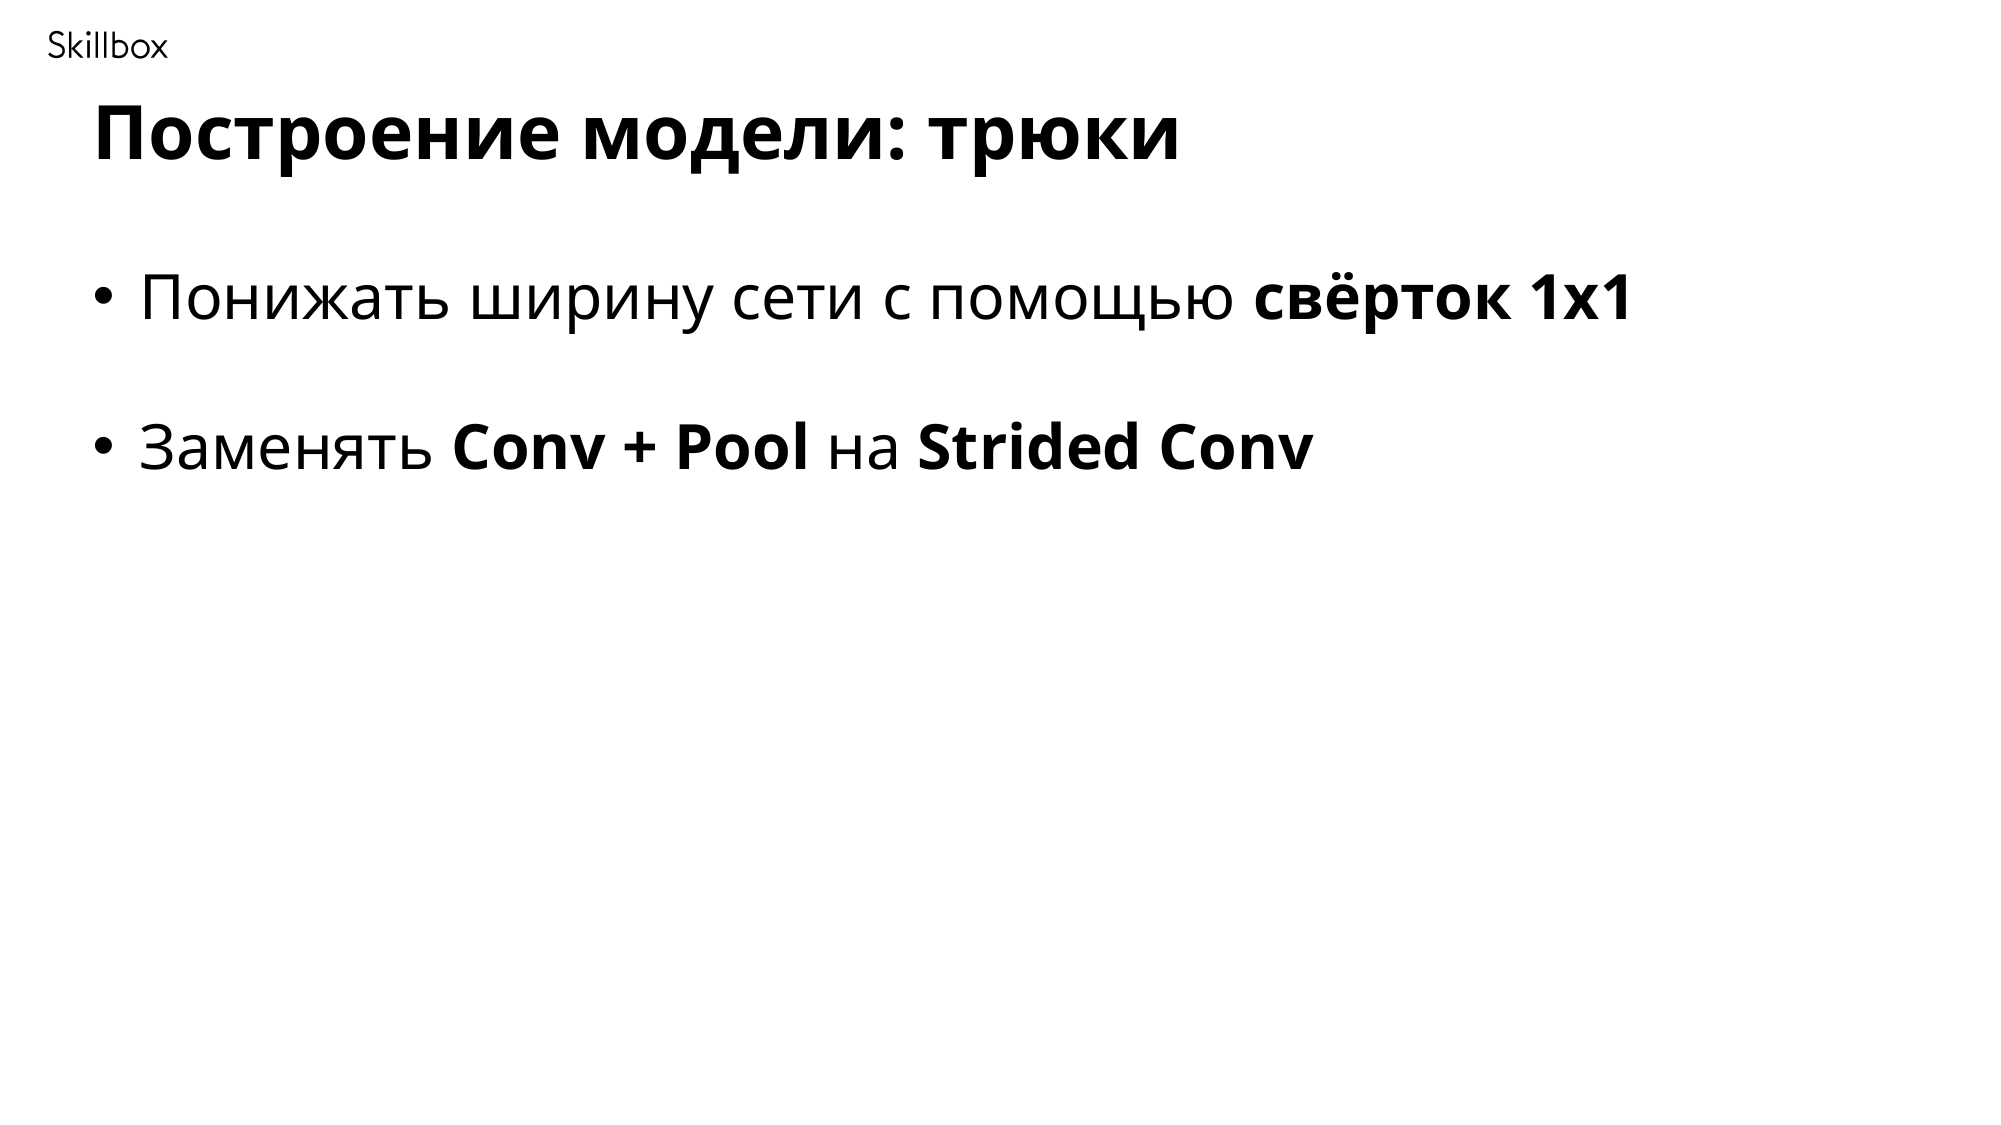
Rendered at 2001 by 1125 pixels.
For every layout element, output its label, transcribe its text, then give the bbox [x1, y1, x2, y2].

text_box Понижать ширину сети с помощью свёрток 1x1 Заменять Conv + Pool на Strided Conv [77, 249, 1953, 640]
text_box Построение модели: трюки [77, 81, 1982, 190]
picture [48, 30, 168, 59]
